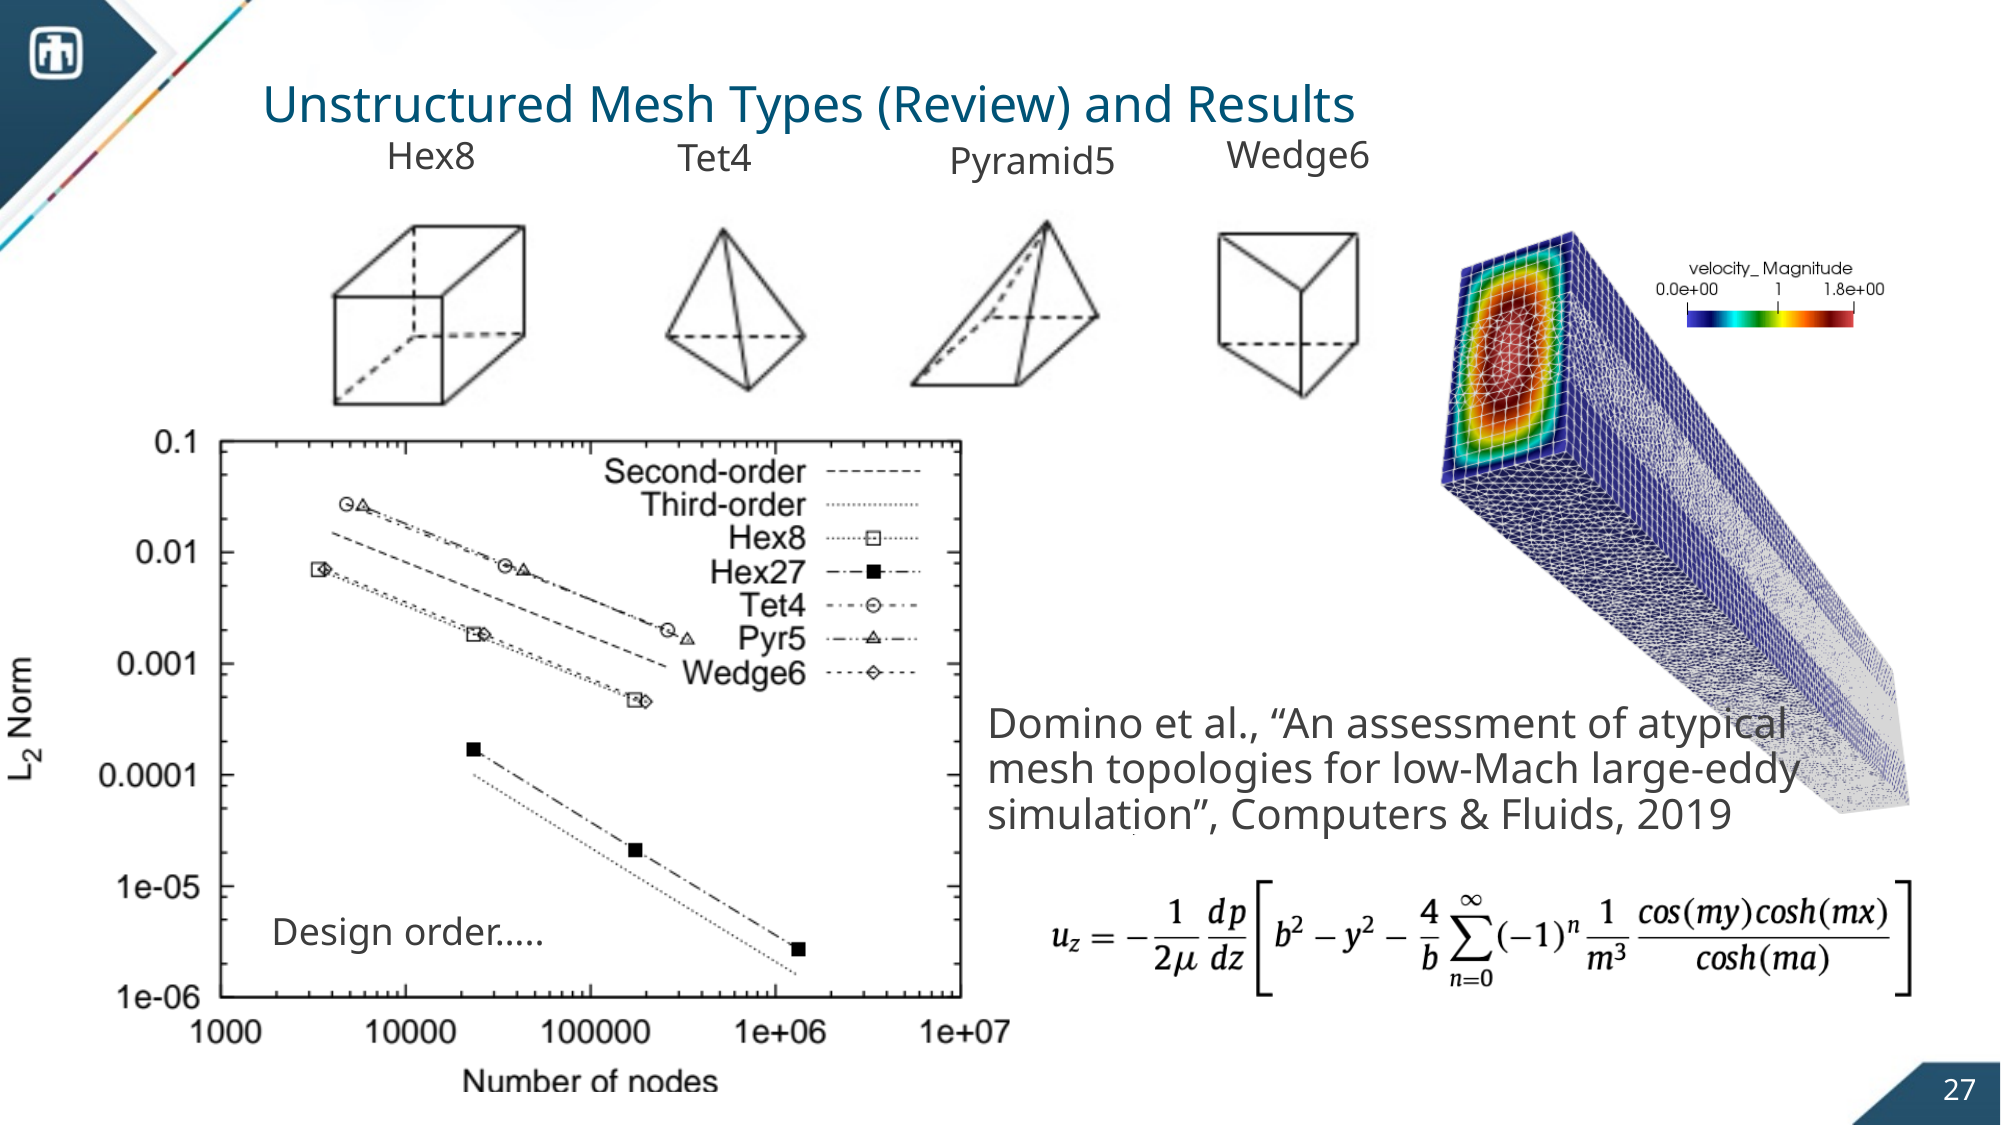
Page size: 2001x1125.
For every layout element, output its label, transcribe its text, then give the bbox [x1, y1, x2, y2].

text_box Pyramid5 [934, 129, 1131, 189]
slide_number 27 [1919, 1061, 2000, 1122]
text_box Tet4 [662, 127, 767, 187]
text_box Hex8 [371, 124, 491, 185]
title Unstructured Mesh Types (Review) and Results [262, 42, 1919, 170]
list Domino et al., “An assessment of atypical mesh topologies for low-Mach large-eddy simulation”, Computers & Fluids, 2019 [1010, 695, 1850, 873]
text_box Wedge6 [1211, 123, 1386, 183]
picture [0, 0, 2001, 1125]
